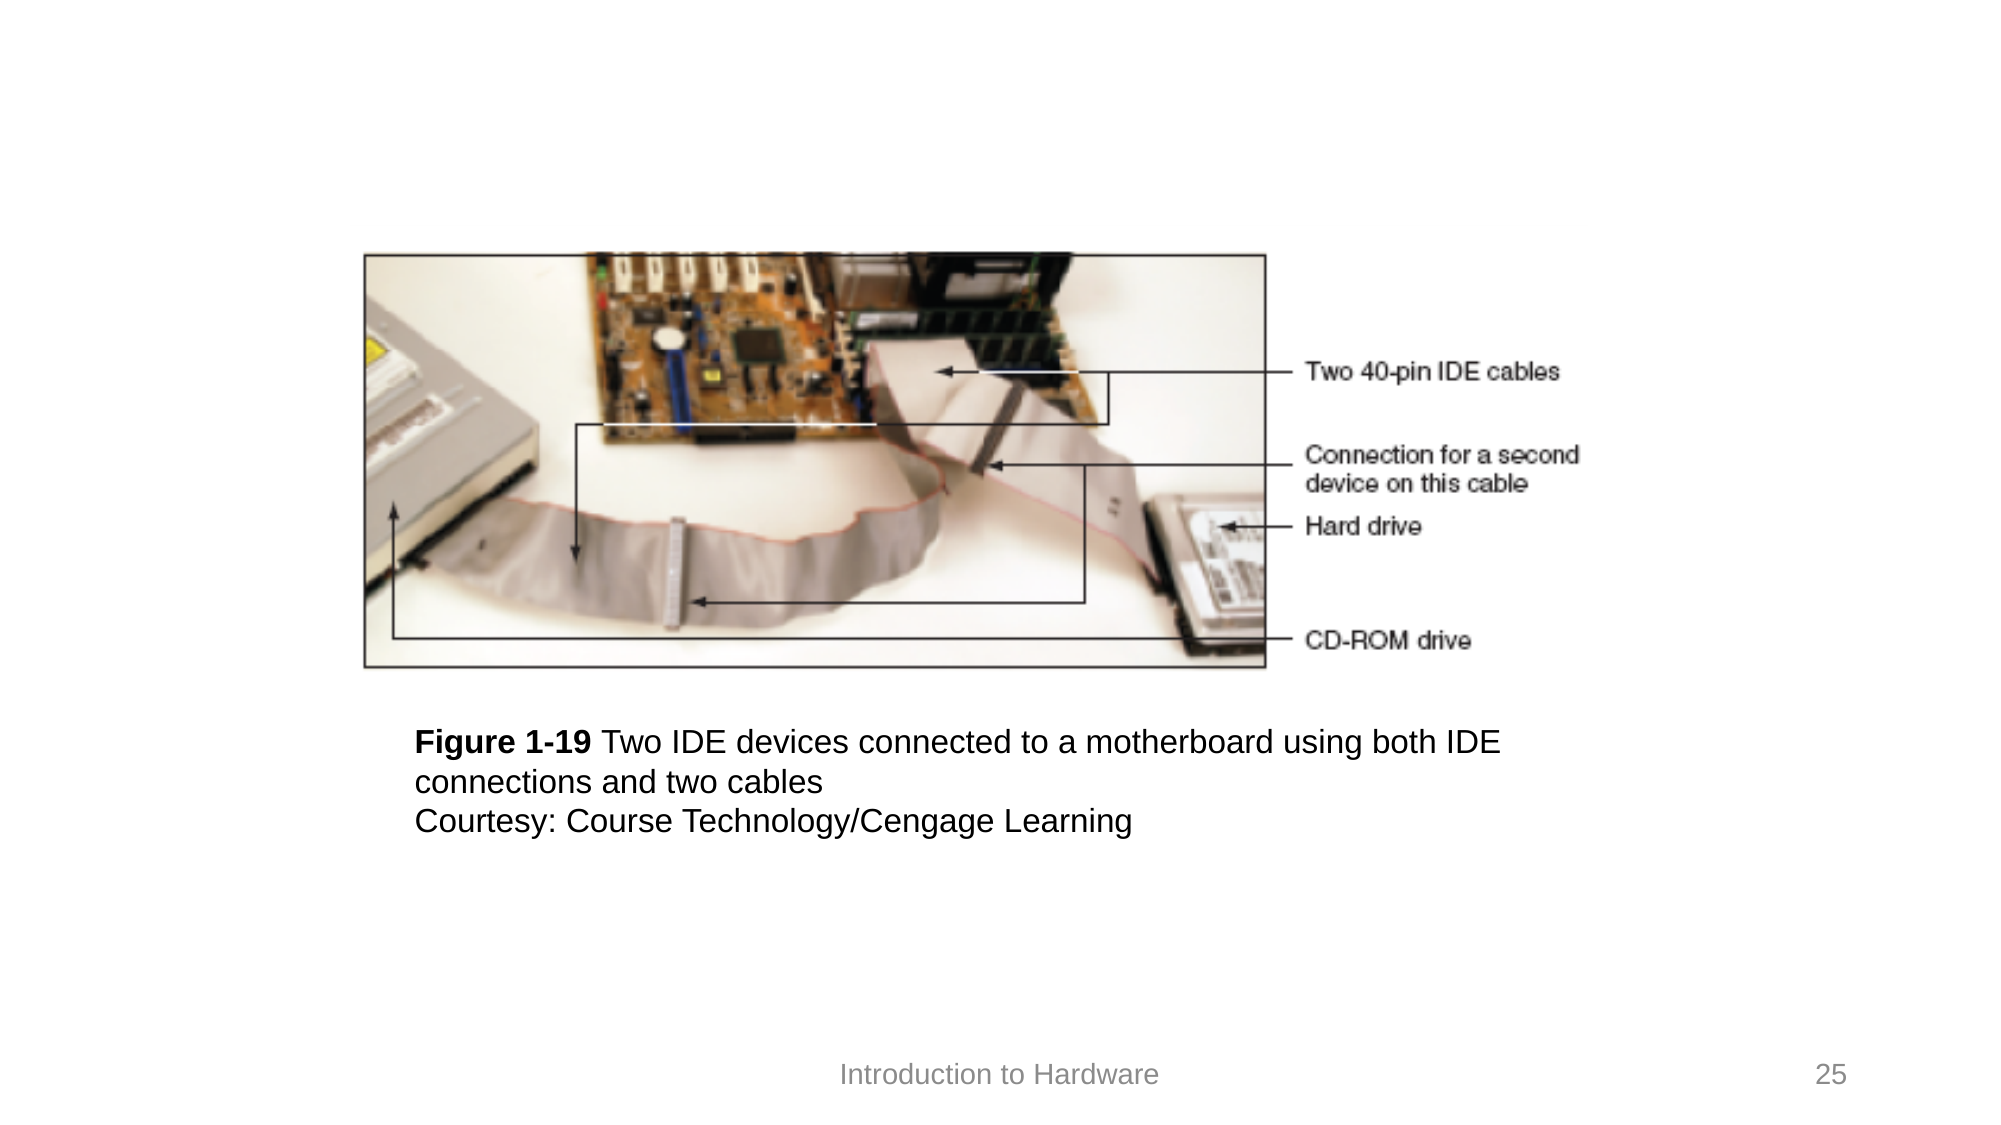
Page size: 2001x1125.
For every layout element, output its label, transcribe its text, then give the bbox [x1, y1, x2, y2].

slide_number 25 [1412, 1042, 1863, 1103]
picture [349, 224, 1588, 700]
footer Introduction to Hardware [662, 1042, 1338, 1103]
text_box Figure 1-19 Two IDE devices connected to a motherboard using both IDE connections and two cables Courtesy: Course Technology/Cengage Learning [399, 712, 1613, 847]
